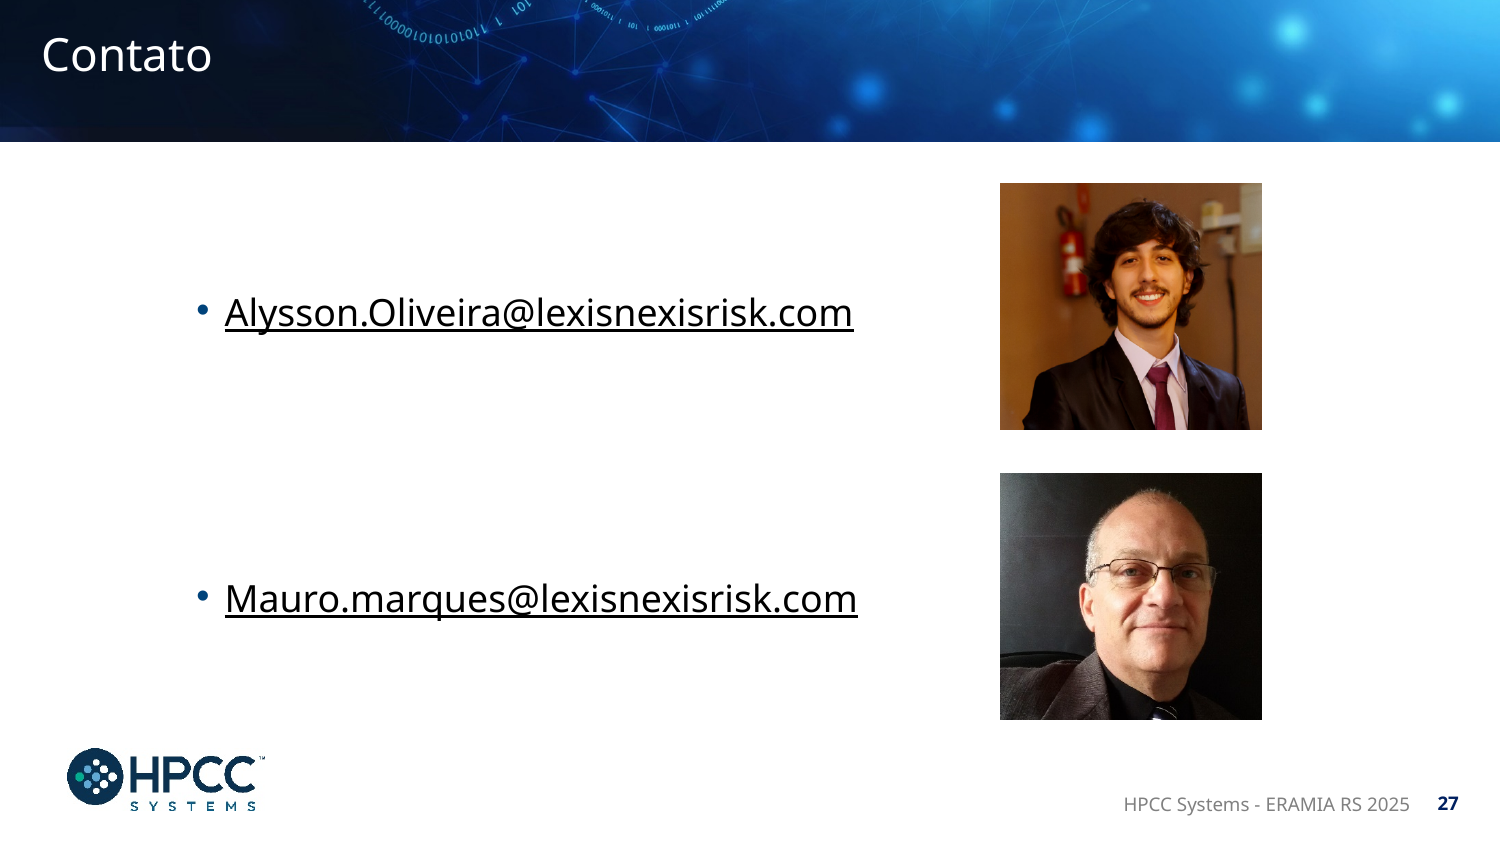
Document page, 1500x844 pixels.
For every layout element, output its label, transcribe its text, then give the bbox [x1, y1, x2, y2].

slide_number 27 [1410, 781, 1459, 827]
text_box [7, 729, 315, 838]
list Alysson.Oliveira@lexisnexisrisk.com Mauro.marques@lexisnexisrisk.com [125, 229, 1171, 805]
picture [67, 748, 265, 811]
footer HPCC Systems - ERAMIA RS 2025 [851, 781, 1410, 827]
title Contato [41, 31, 1458, 140]
picture [1000, 473, 1262, 720]
picture [0, 0, 1500, 142]
picture [1000, 183, 1262, 430]
